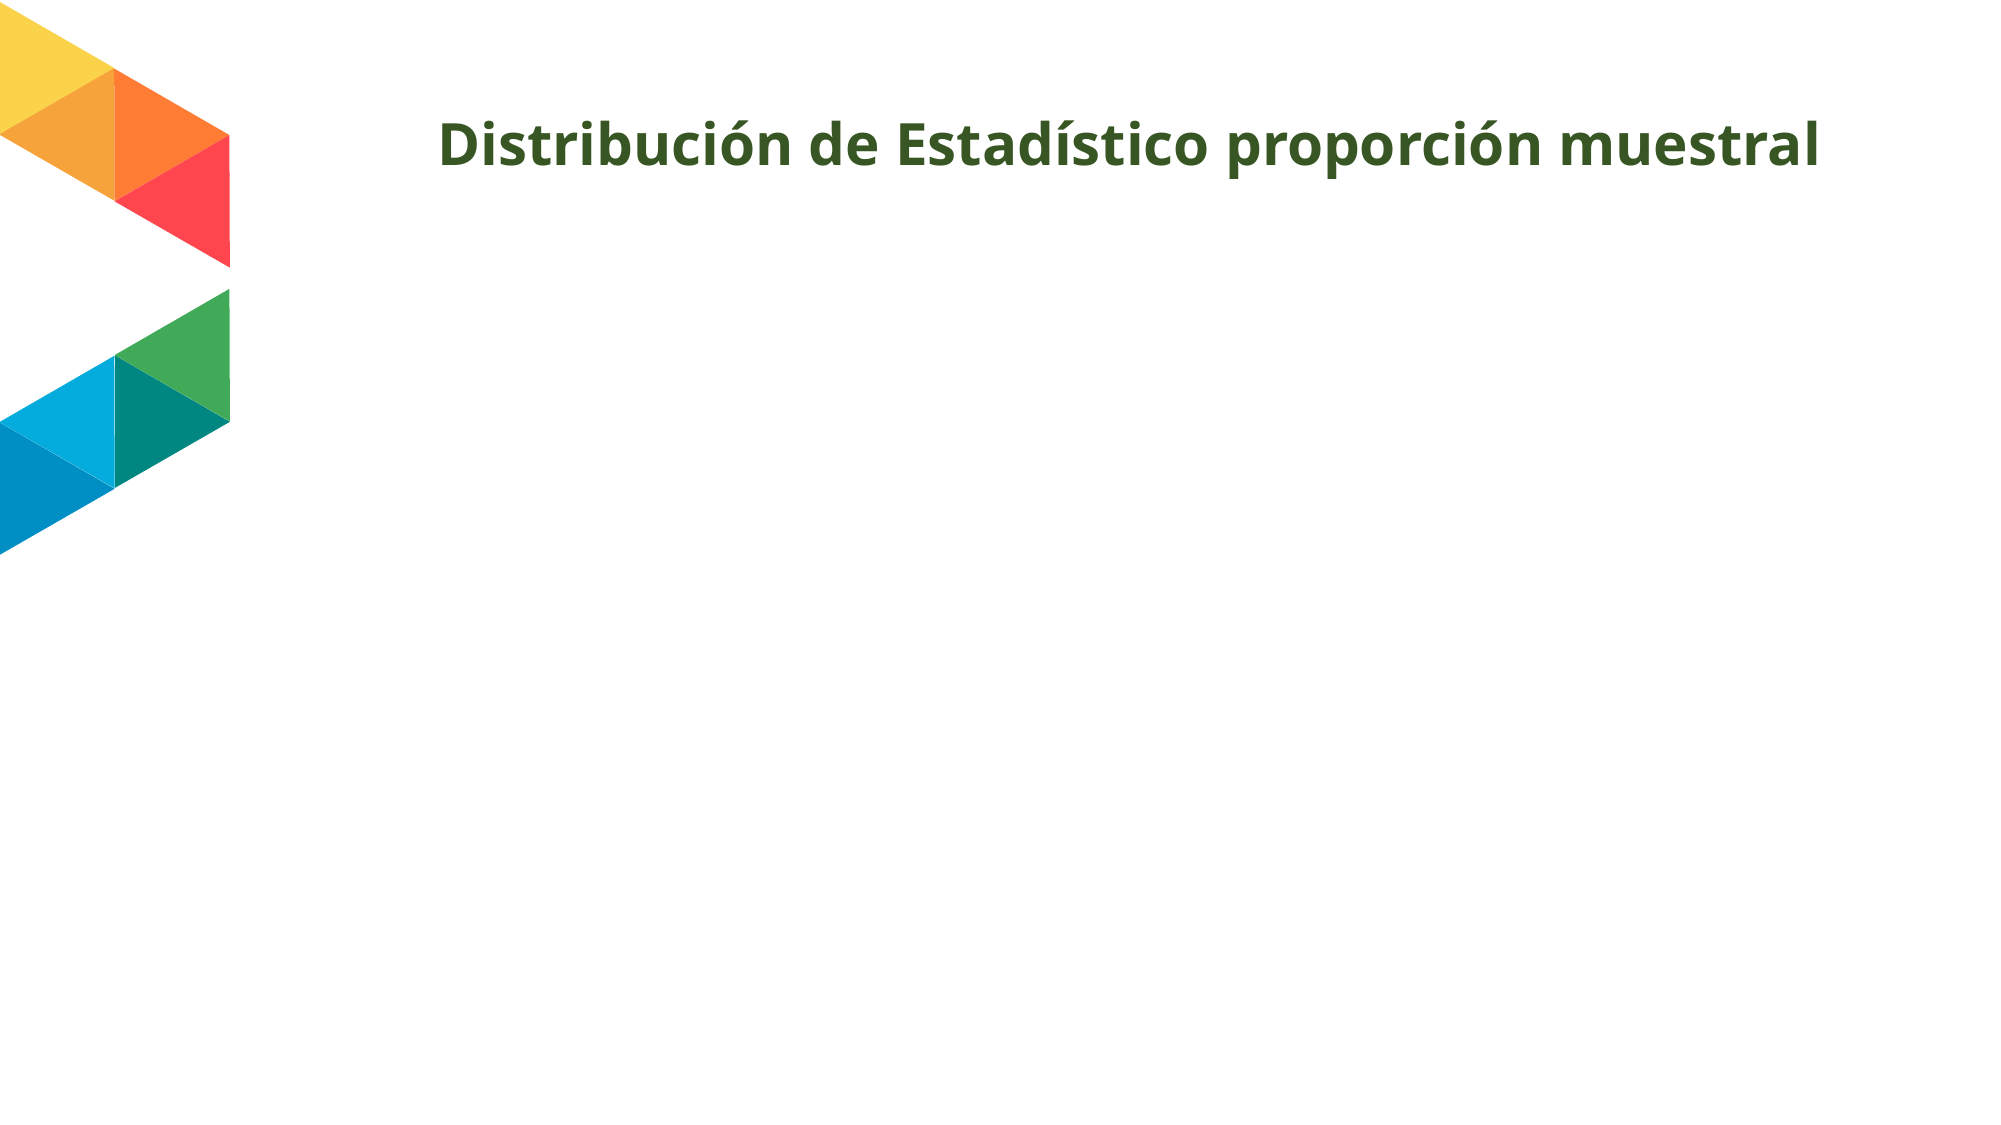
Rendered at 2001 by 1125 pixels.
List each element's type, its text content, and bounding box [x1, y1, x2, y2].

title Distribución de Estadístico proporción muestral [402, 108, 1836, 206]
